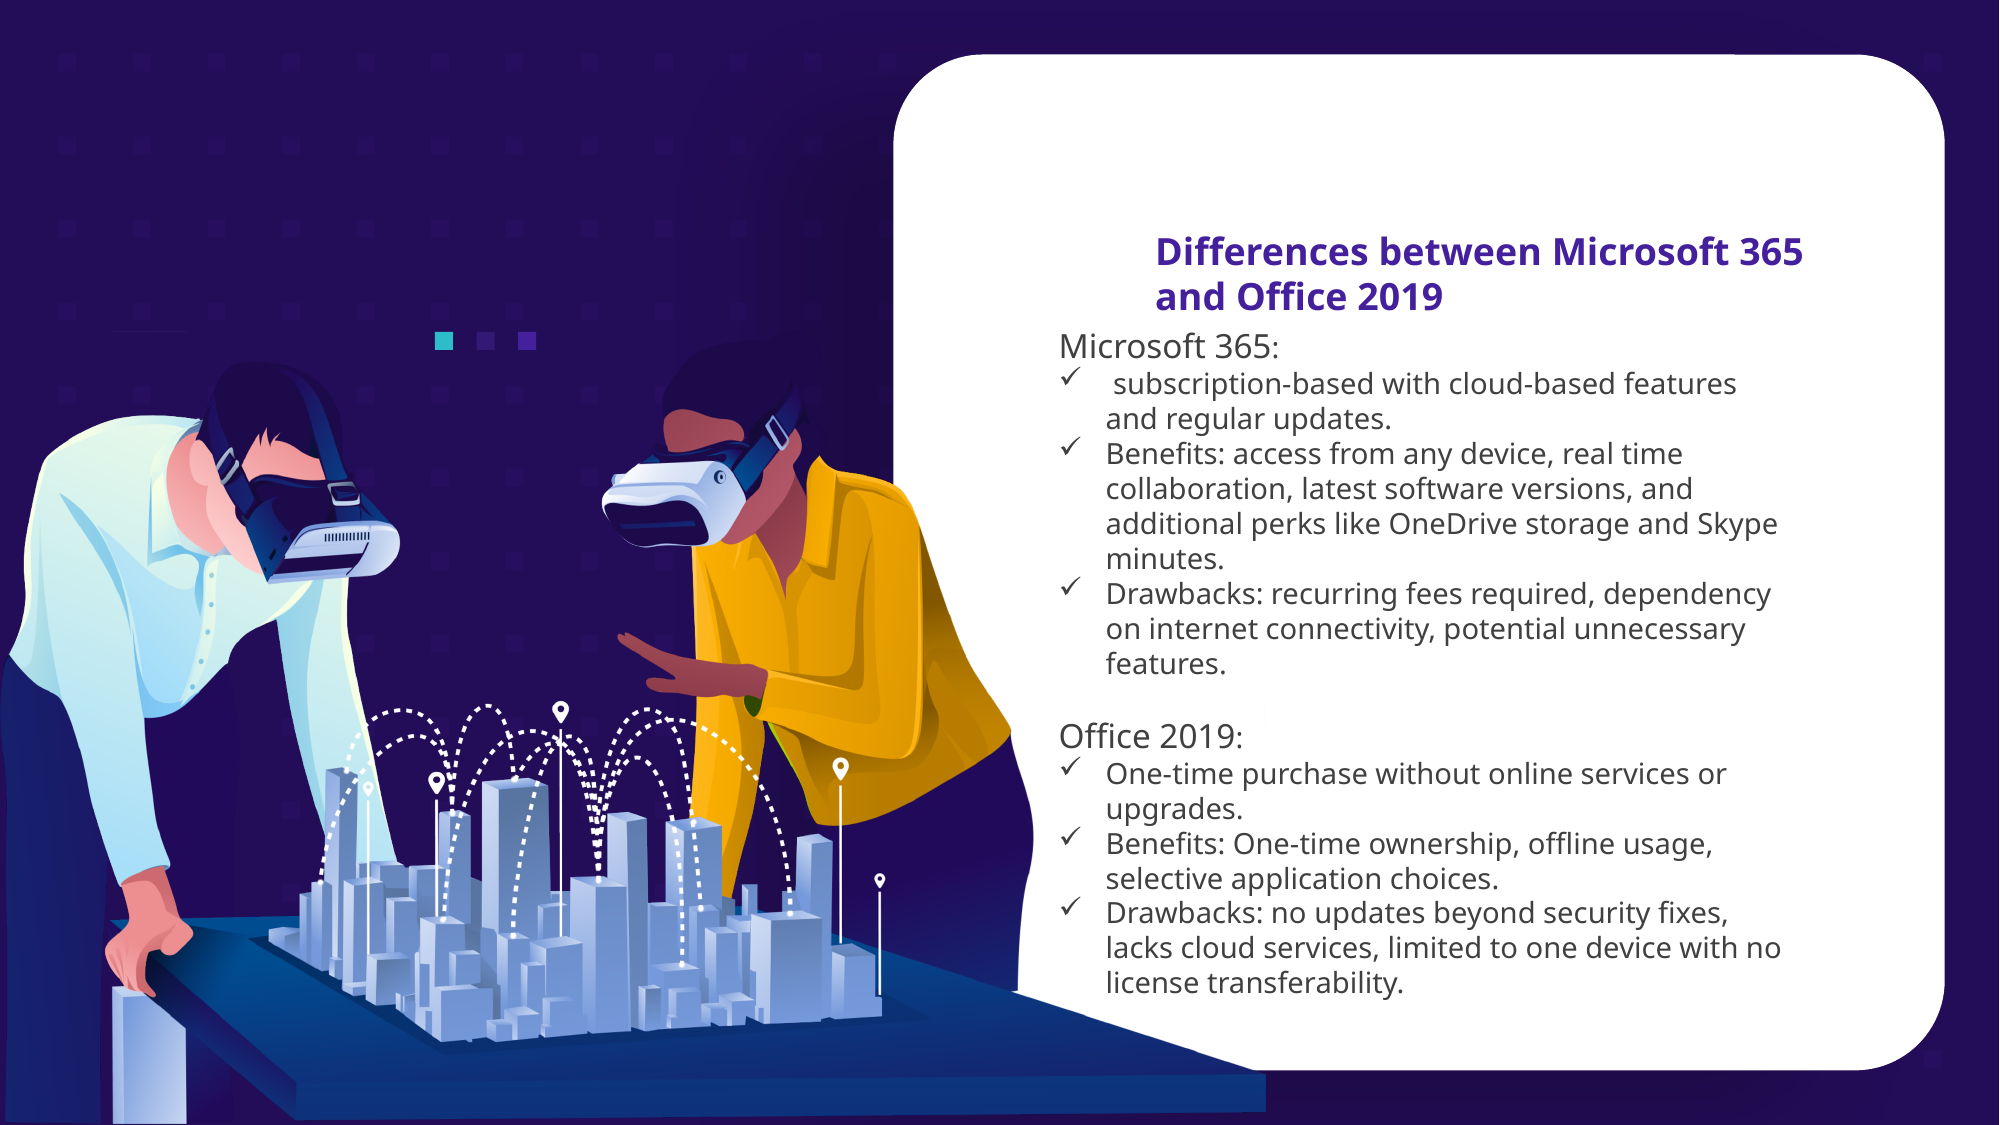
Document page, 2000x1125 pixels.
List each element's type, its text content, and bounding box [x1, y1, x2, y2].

text_box Microsoft 365: subscription-based with cloud-based features and regular updates. Benefits: access from any device, real time collaboration, latest software versions, and additional perks like OneDrive storage and Skype minutes. Drawbacks: recurring fees required, dependency on internet connectivity, potential unnecessary features. Office 2019: One-time purchase without online services or upgrades. Benefits: One-time ownership, offline usage, selective application choices. Drawbacks: no updates beyond security fixes, lacks cloud services, limited to one device with no license transferability. [1058, 325, 1790, 1000]
text_box Differences between Microsoft 365 and Office 2019 [1155, 227, 1851, 318]
text_box [891, 52, 1947, 1073]
picture [0, 331, 1266, 1125]
